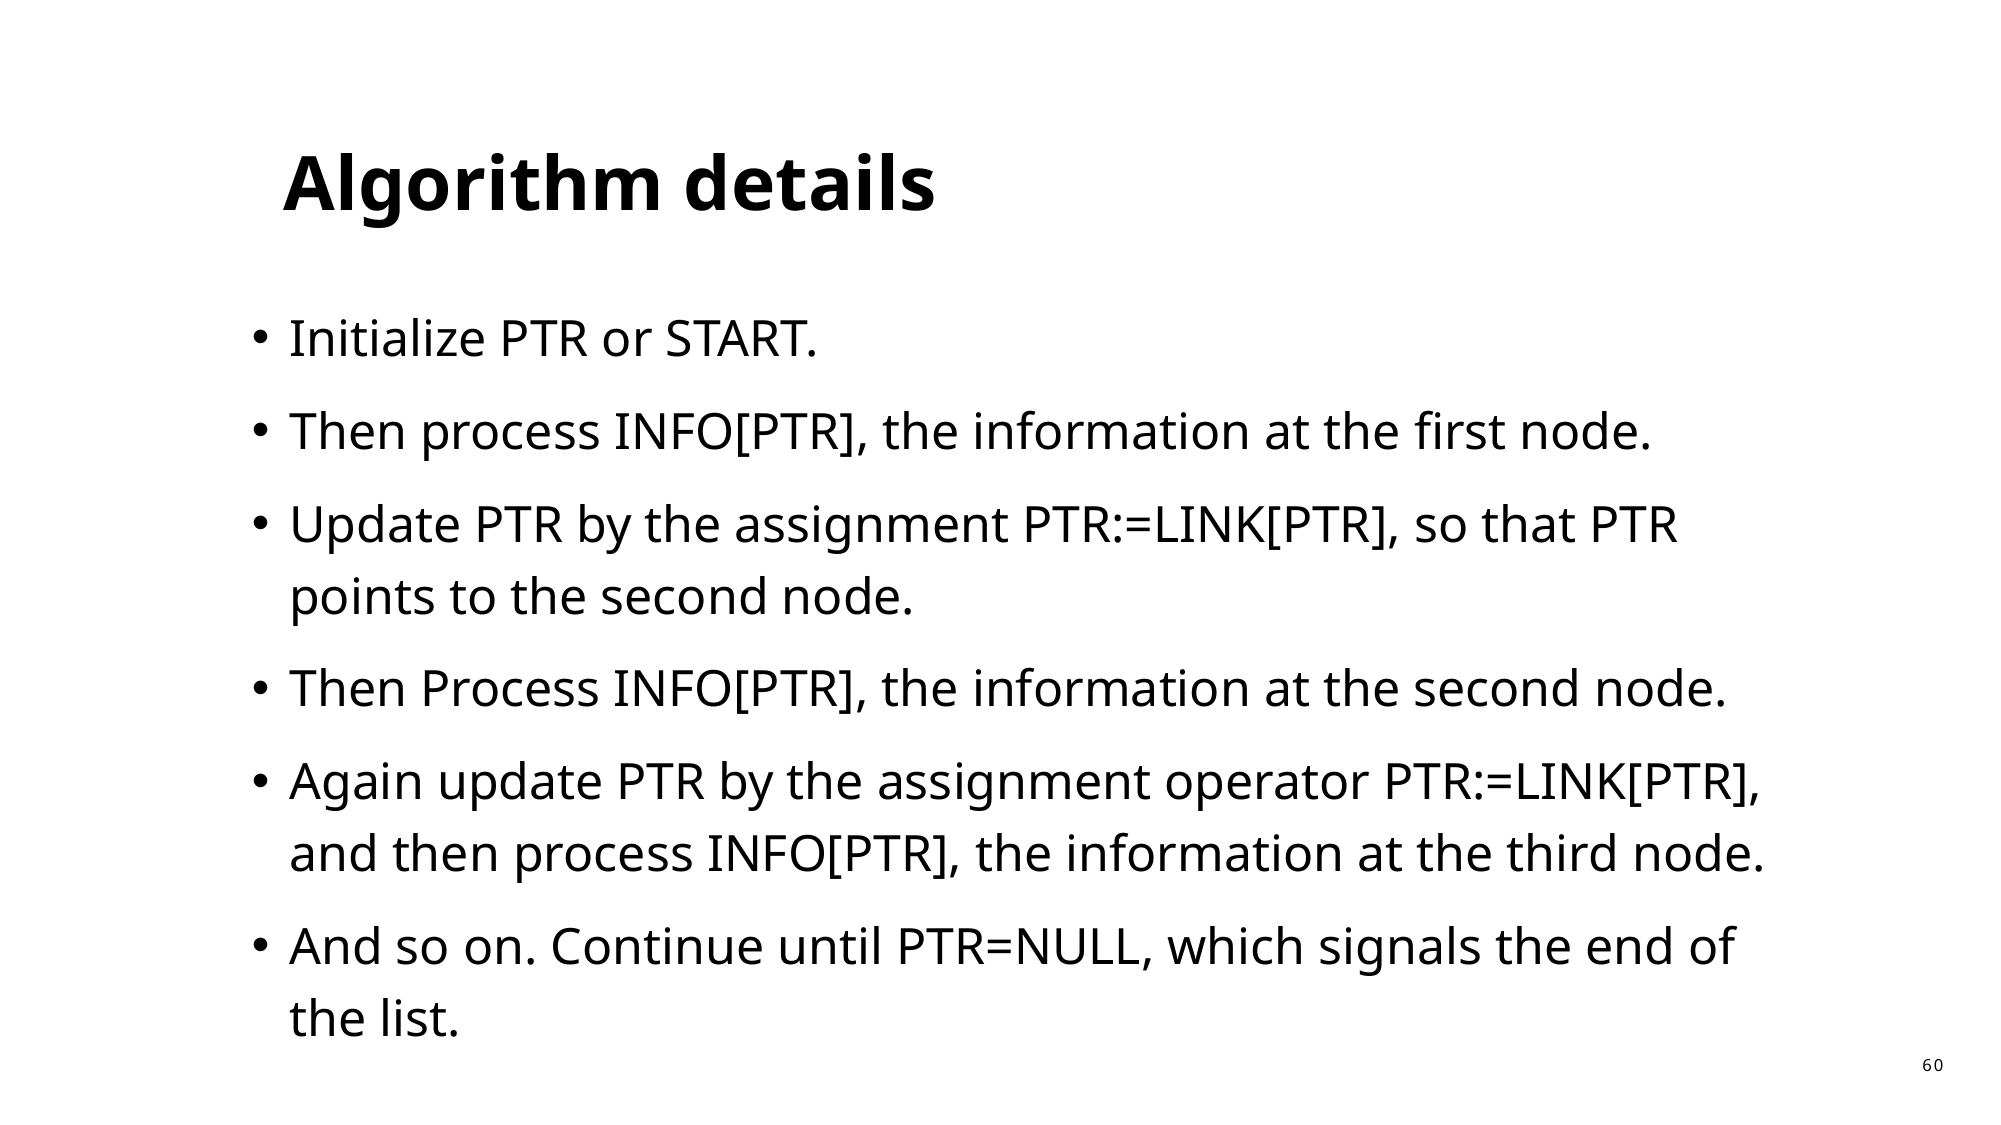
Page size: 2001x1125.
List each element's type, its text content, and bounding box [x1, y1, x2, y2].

list Initialize PTR or START. Then process INFO[PTR], the information at the first node. Update PTR by the assignment PTR:=LINK[PTR], so that PTR points to the second node. Then Process INFO[PTR], the information at the second node. Again update PTR by the assignment operator PTR:=LINK[PTR], and then process INFO[PTR], the information at the third node. And so on. Continue until PTR=NULL, which signals the end of the list. [236, 286, 1794, 1046]
slide_number 60 [1841, 1036, 1959, 1097]
title Algorithm details [268, 112, 1732, 286]
